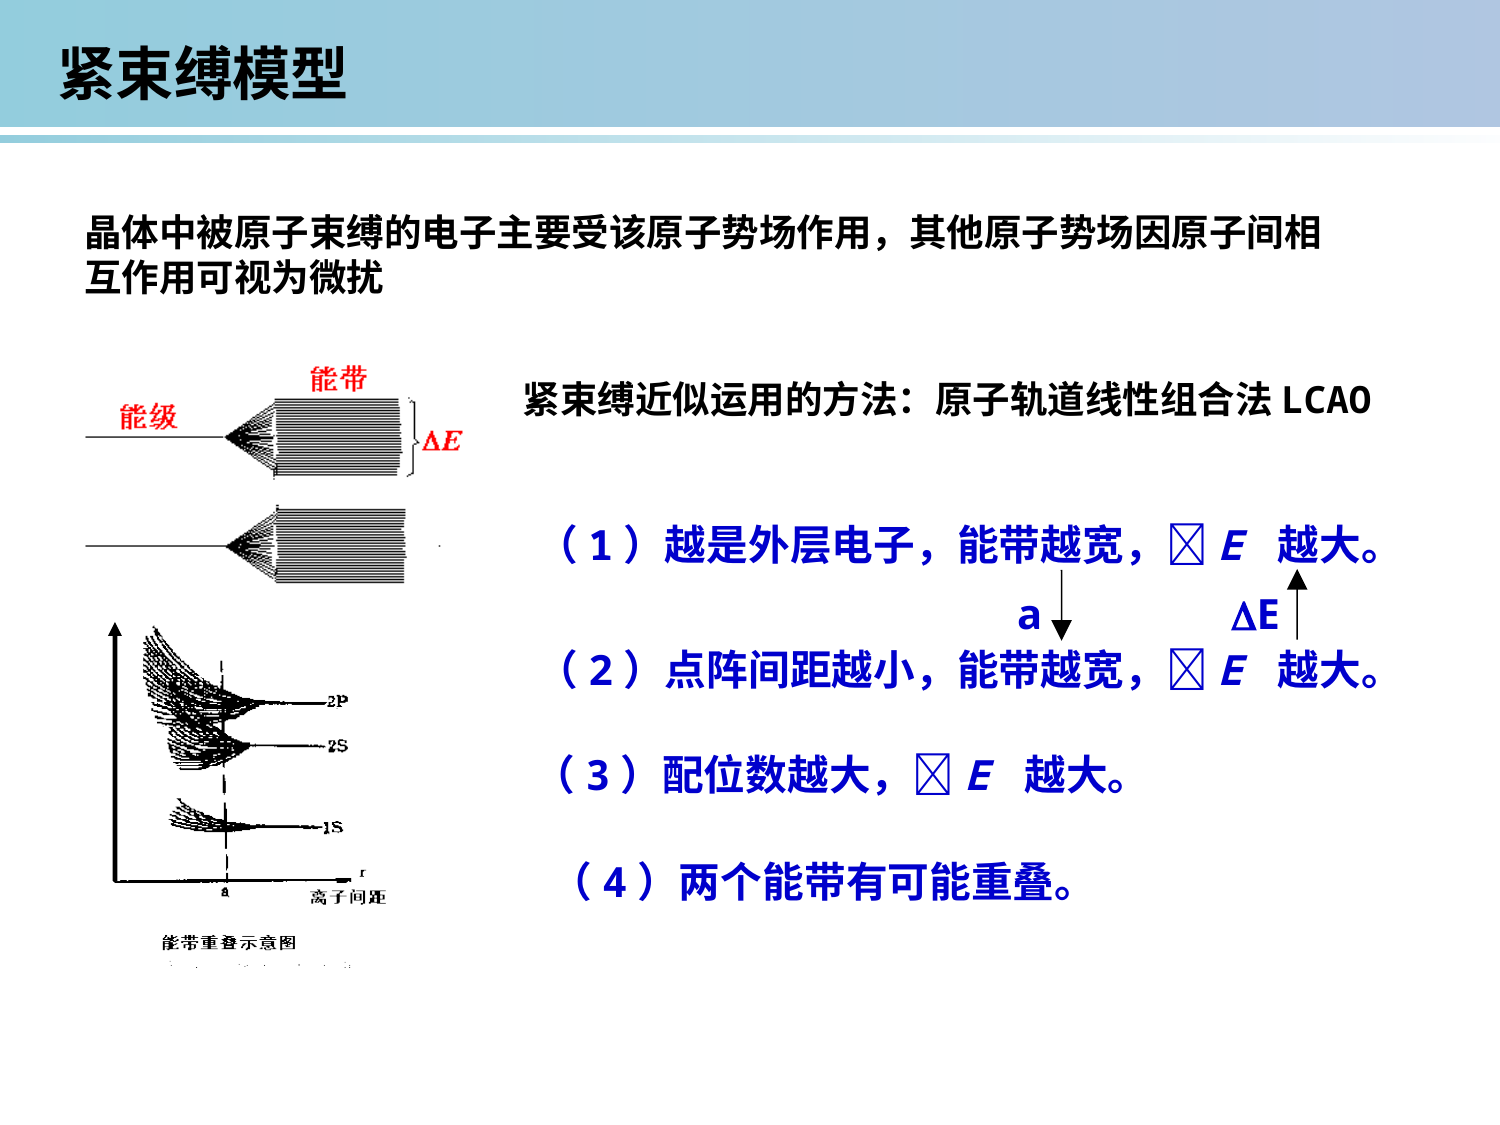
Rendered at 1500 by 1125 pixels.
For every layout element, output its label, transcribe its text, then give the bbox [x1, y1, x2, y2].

text_box （1）越是外层电子，能带越宽，E 越大。 [492, 511, 1418, 576]
text_box a [1002, 580, 1062, 646]
text_box E [1216, 580, 1296, 646]
text_box 紧束缚近似运用的方法：原子轨道线性组合法LCAO [507, 368, 1387, 474]
text_box （3）配位数越大，E 越大。 [489, 741, 1165, 806]
text_box [1286, 568, 1308, 640]
text_box [1051, 569, 1072, 641]
picture [69, 357, 472, 593]
text_box 晶体中被原子束缚的电子主要受该原子势场作用，其他原子势场因原子间相互作用可视为微扰 [69, 201, 1357, 307]
text_box 紧束缚模型 [42, 29, 364, 115]
text_box （4）两个能带有可能重叠。 [516, 848, 1112, 914]
text_box （2）点阵间距越小，能带越宽，E 越大。 [492, 636, 1418, 701]
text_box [104, 617, 401, 968]
